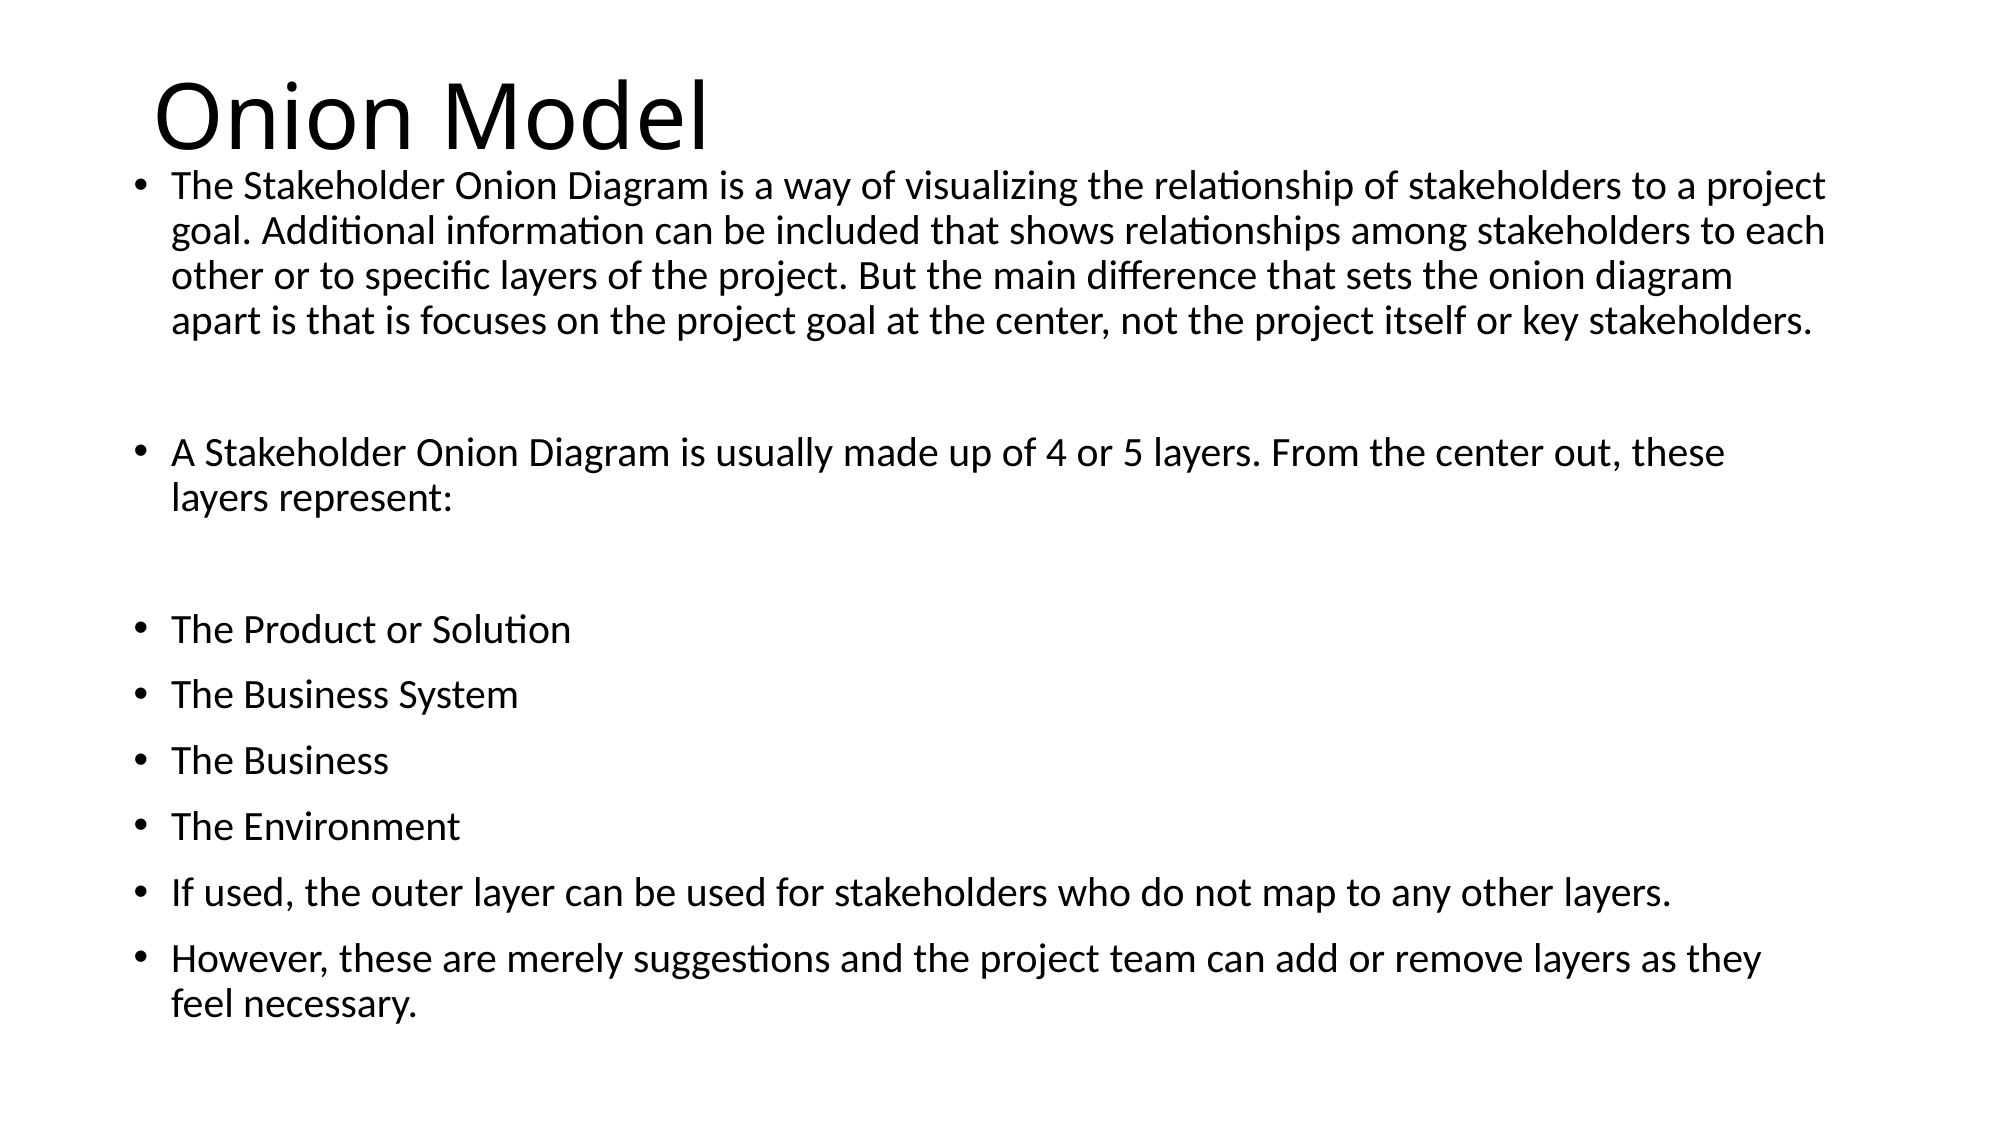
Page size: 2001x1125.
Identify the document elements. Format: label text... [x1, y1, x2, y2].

title Onion Model [137, 59, 1863, 180]
list The Stakeholder Onion Diagram is a way of visualizing the relationship of stakeholders to a project goal. Additional information can be included that shows relationships among stakeholders to each other or to specific layers of the project. But the main difference that sets the onion diagram apart is that is focuses on the project goal at the center, not the project itself or key stakeholders. A Stakeholder Onion Diagram is usually made up of 4 or 5 layers. From the center out, these layers represent: The Product or Solution The Business System The Business The Environment If used, the outer layer can be used for stakeholders who do not map to any other layers. However, these are merely suggestions and the project team can add or remove layers as they feel necessary. [118, 156, 1844, 1093]
